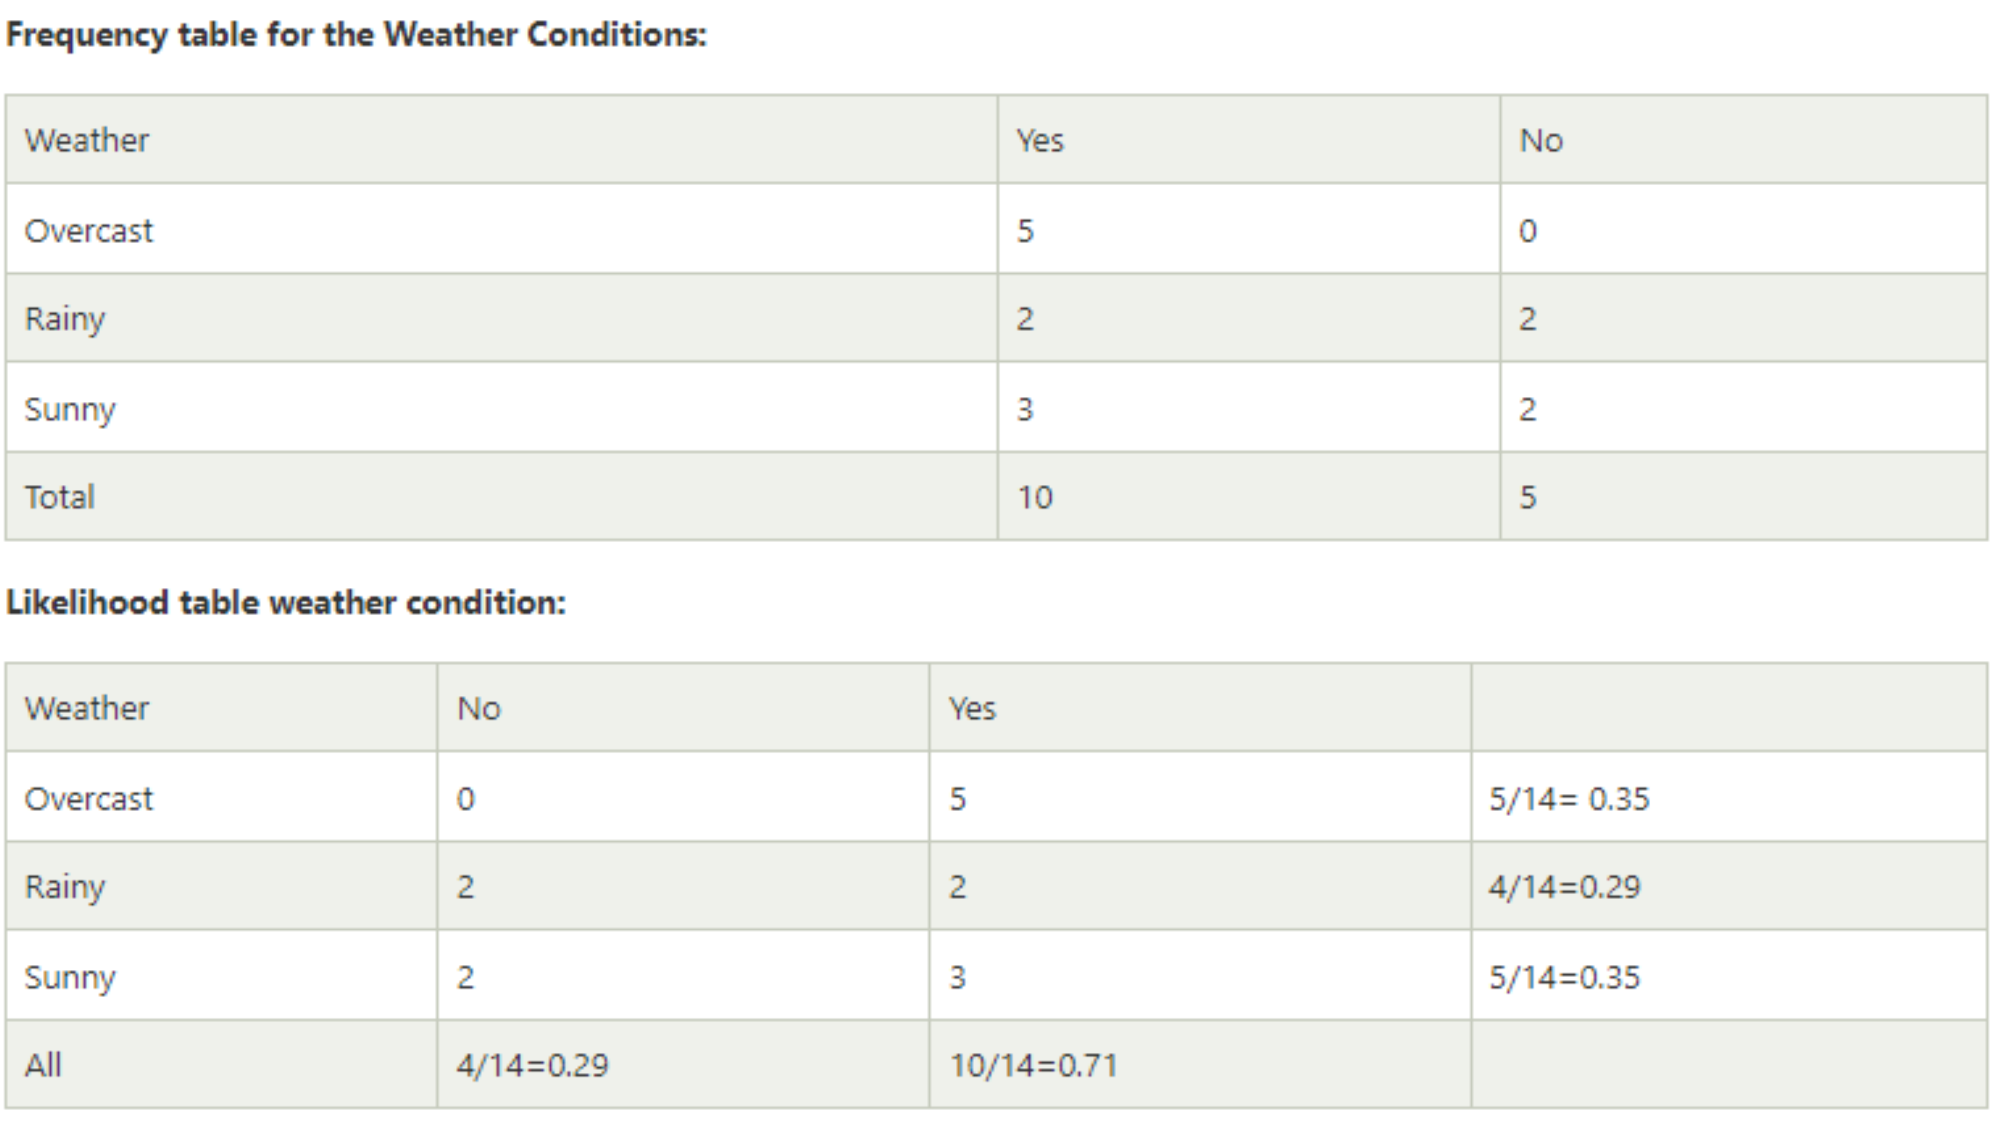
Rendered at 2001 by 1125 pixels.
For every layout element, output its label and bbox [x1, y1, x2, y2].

list [0, 0, 2000, 1125]
